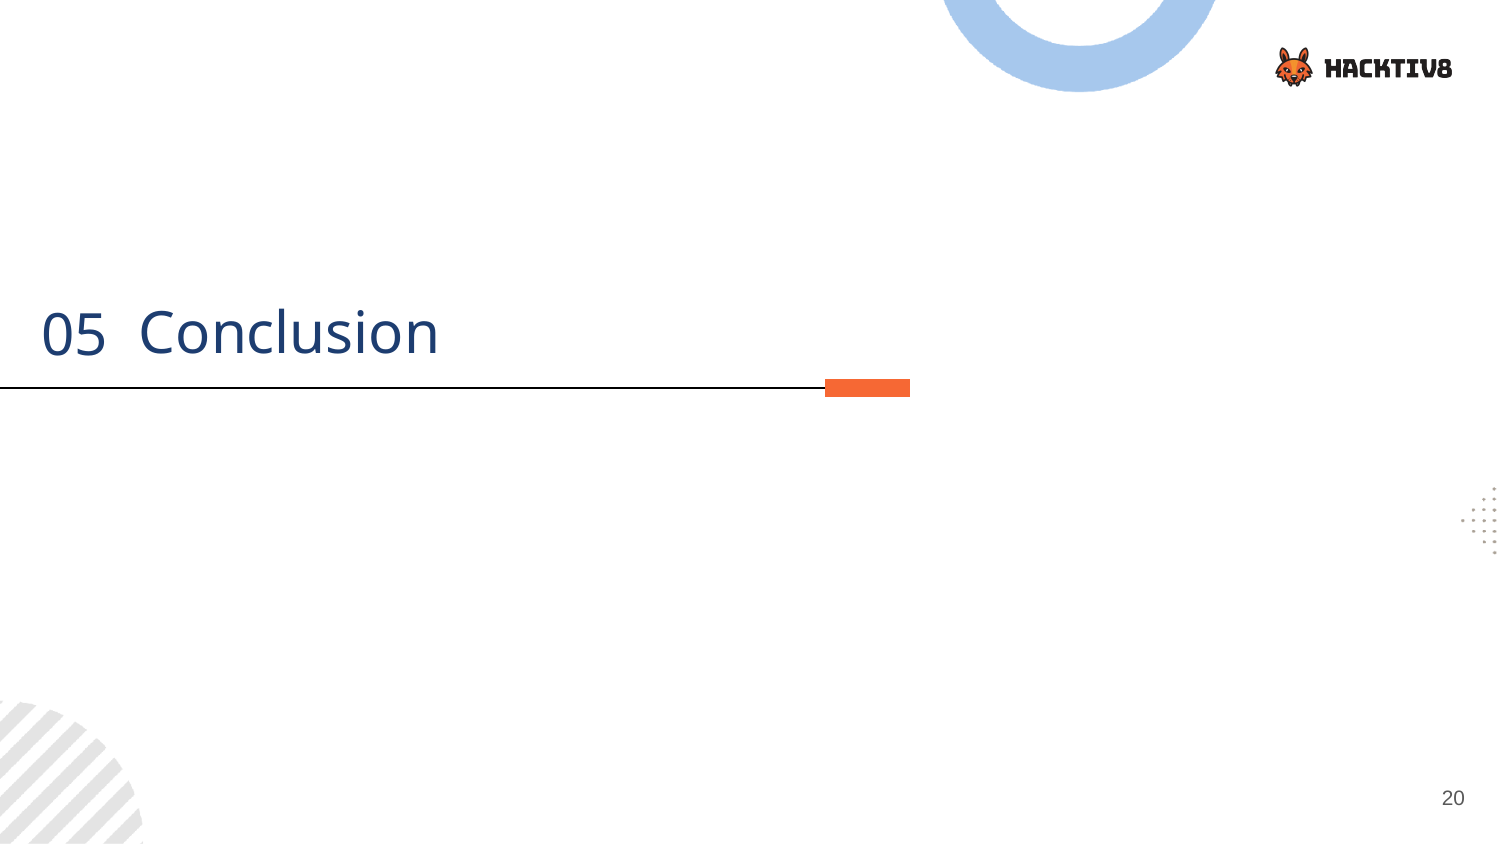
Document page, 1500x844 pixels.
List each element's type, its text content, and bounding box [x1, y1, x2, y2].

text_box Conclusion [123, 279, 868, 365]
text_box 05 [26, 281, 174, 386]
picture [0, 0, 1500, 844]
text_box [0, 387, 910, 407]
slide_number 20 [1389, 764, 1480, 830]
